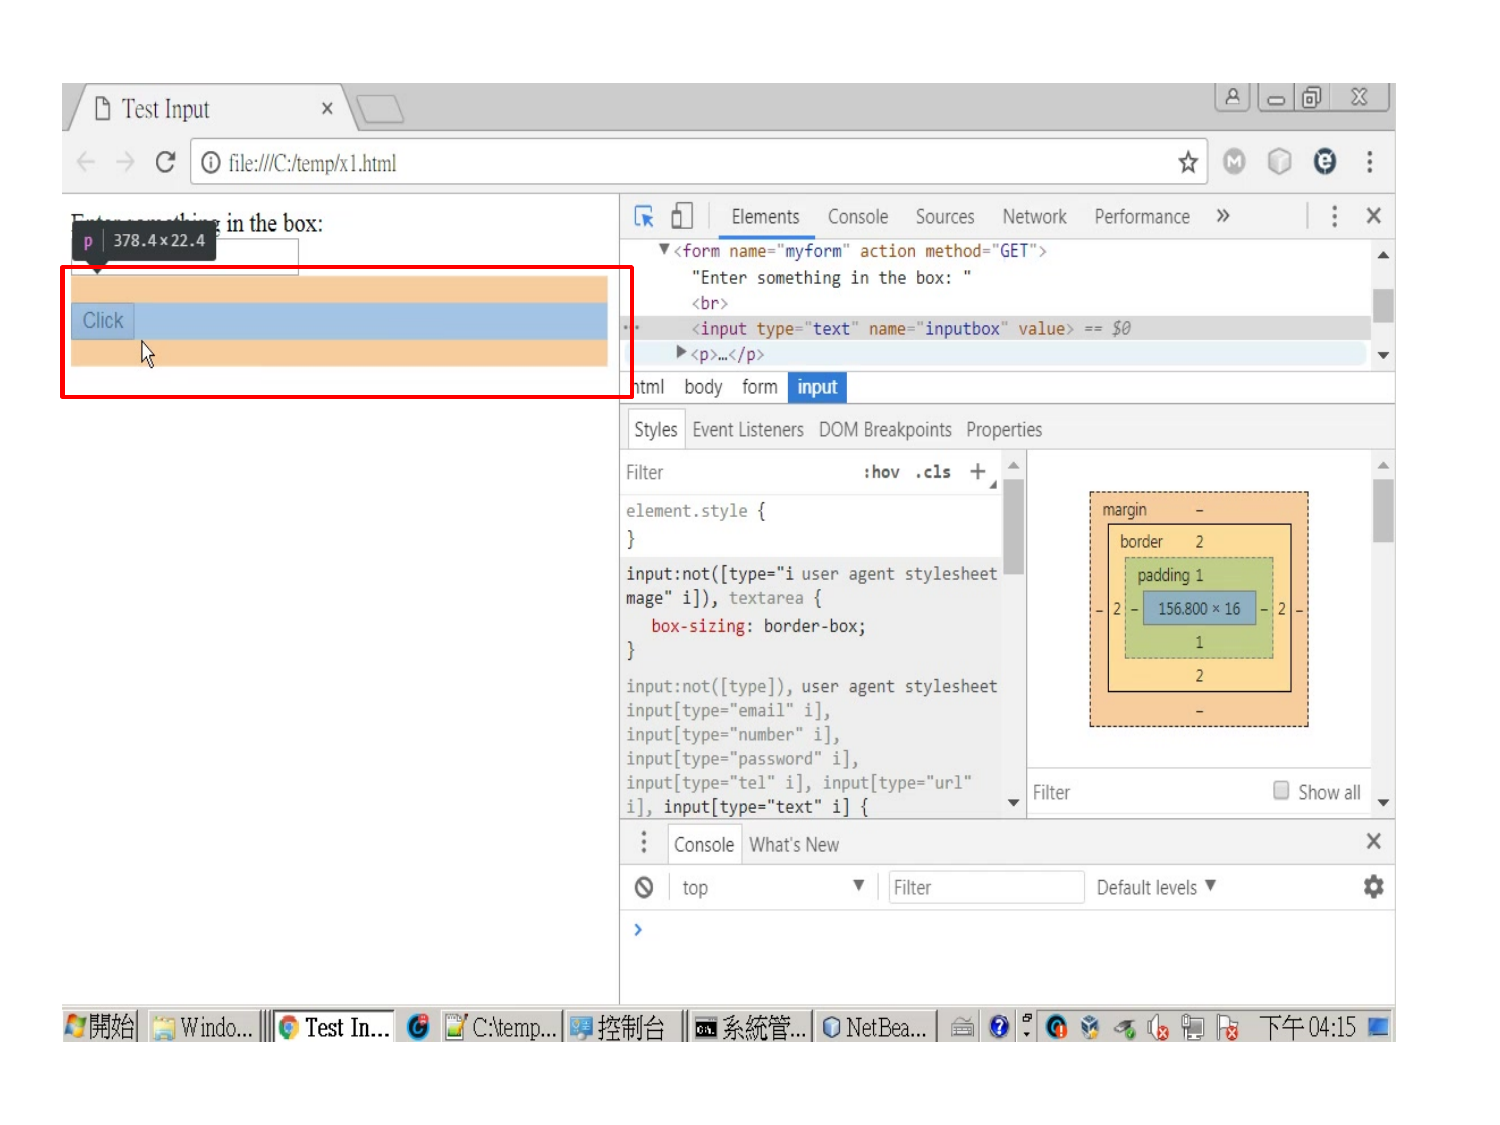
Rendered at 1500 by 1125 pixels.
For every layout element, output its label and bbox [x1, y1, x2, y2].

picture [62, 83, 1396, 1042]
